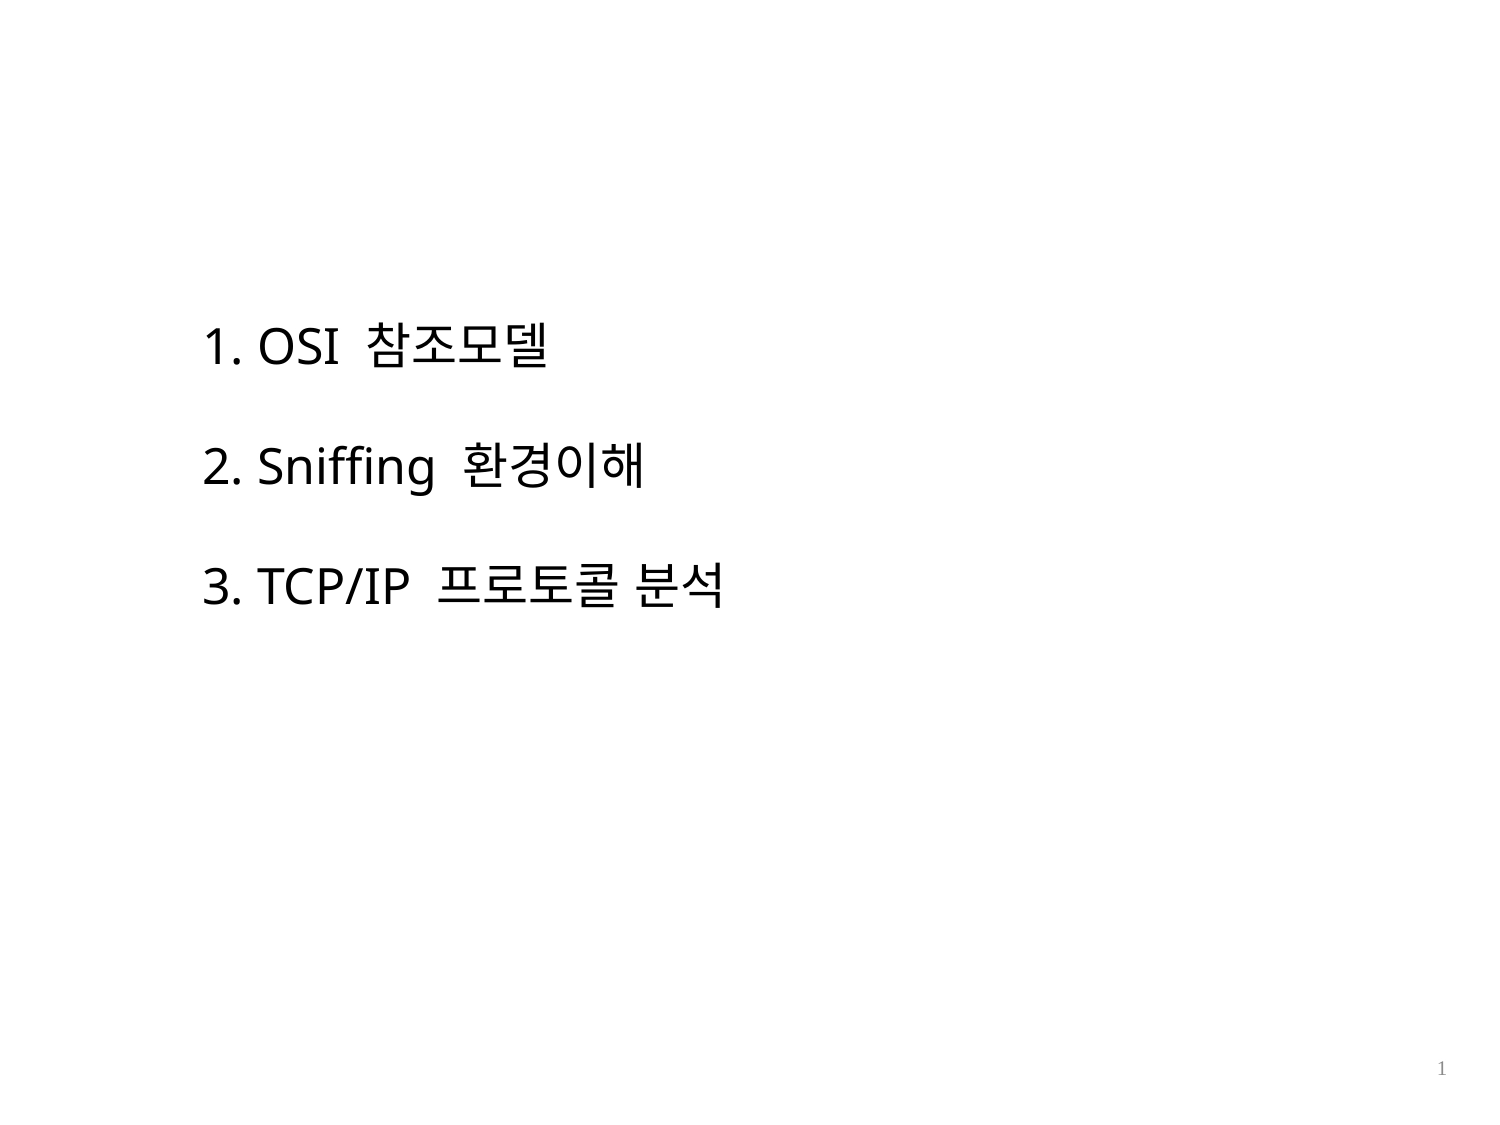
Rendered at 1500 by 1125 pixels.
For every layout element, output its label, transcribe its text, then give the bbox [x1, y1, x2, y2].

title 1. OSI 참조모델 2. Sniffing 환경이해 3. TCP/IP 프로토콜 분석 [187, 294, 1463, 623]
slide_number 1 [1124, 1037, 1463, 1097]
